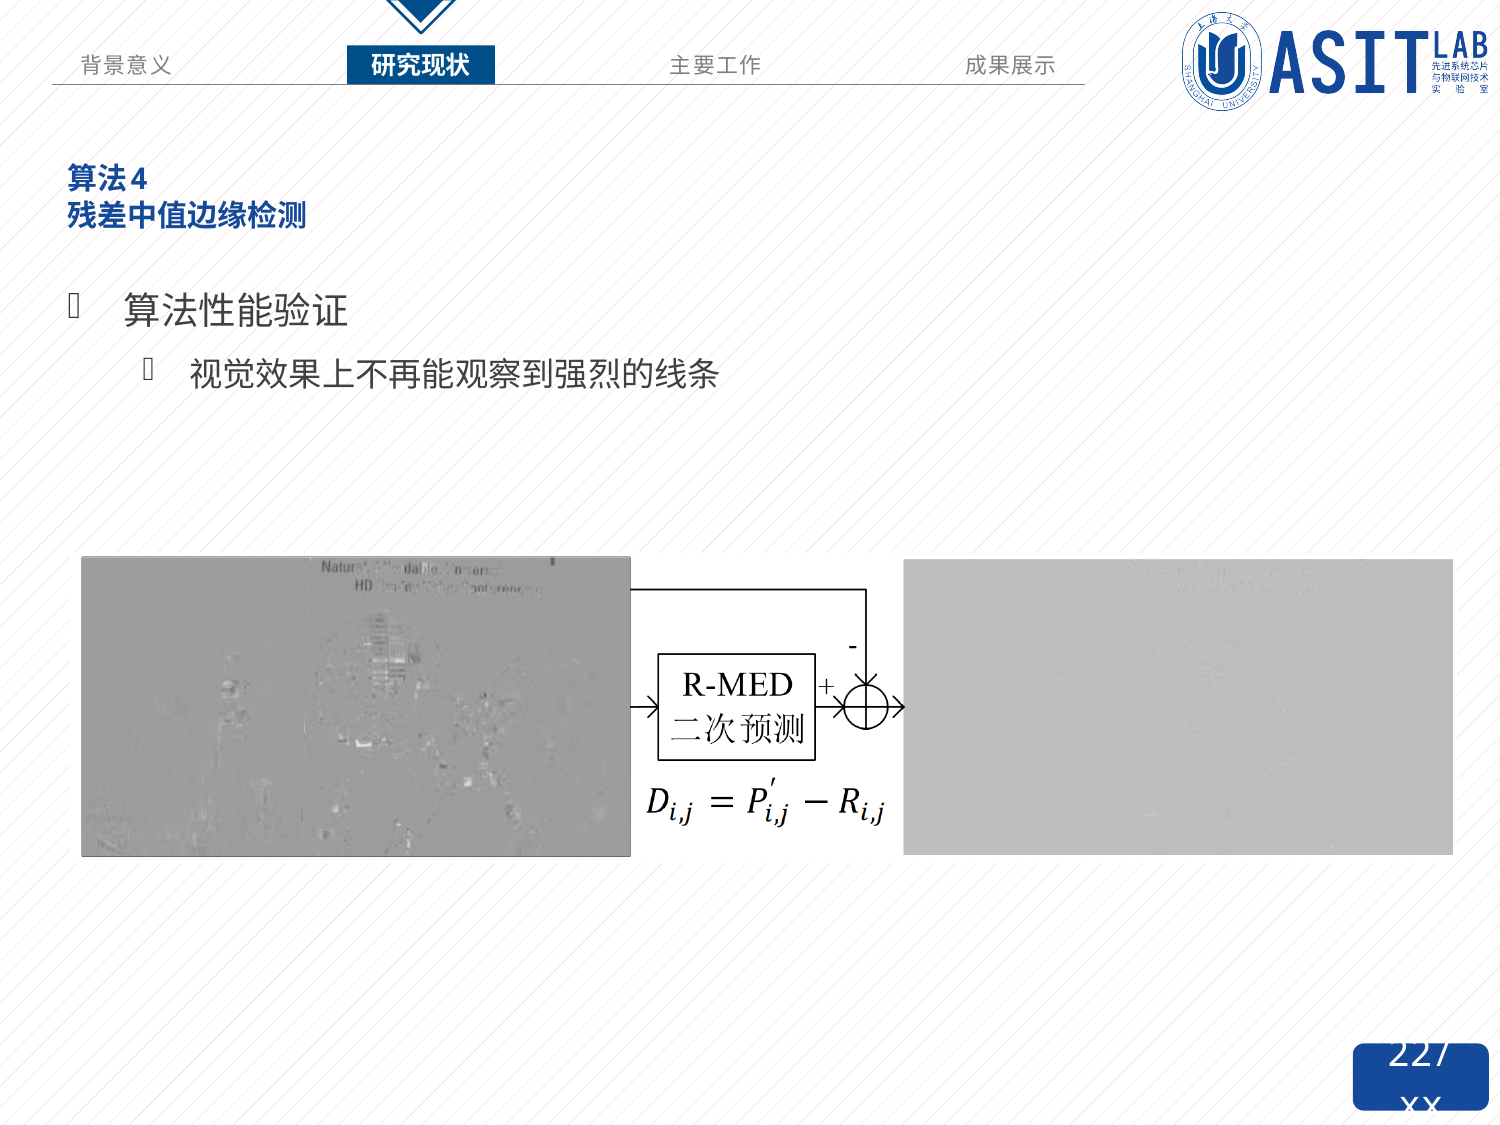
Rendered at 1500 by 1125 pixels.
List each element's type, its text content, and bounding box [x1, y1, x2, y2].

list 算法性能验证 视觉效果上不再能观察到强烈的线条 [52, 279, 1444, 1027]
title 算法4 残差中值边缘检测 [52, 152, 1444, 240]
picture [70, 552, 1457, 863]
picture [1181, 10, 1263, 113]
